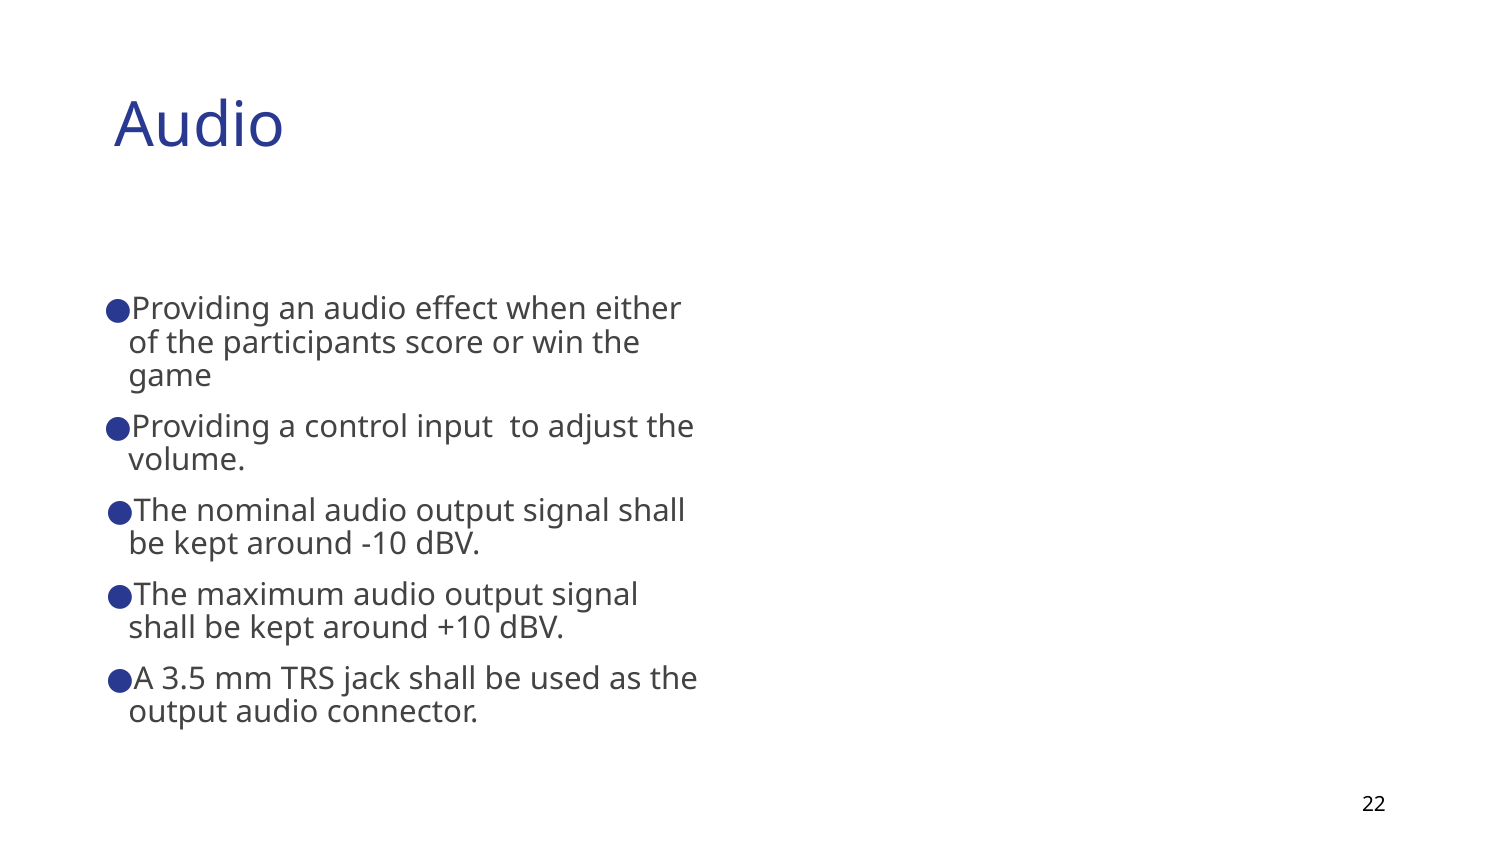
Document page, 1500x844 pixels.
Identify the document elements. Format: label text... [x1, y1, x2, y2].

list Providing an audio effect when either of the participants score or win the game Providing a control input to adjust the volume. The nominal audio output signal shall be kept around -10 dBV. The maximum audio output signal shall be kept around +10 dBV. A 3.5 mm TRS jack shall be used as the output audio connector. [87, 224, 726, 760]
slide_number ‹#› [1059, 782, 1397, 827]
title Audio [103, 44, 1397, 208]
